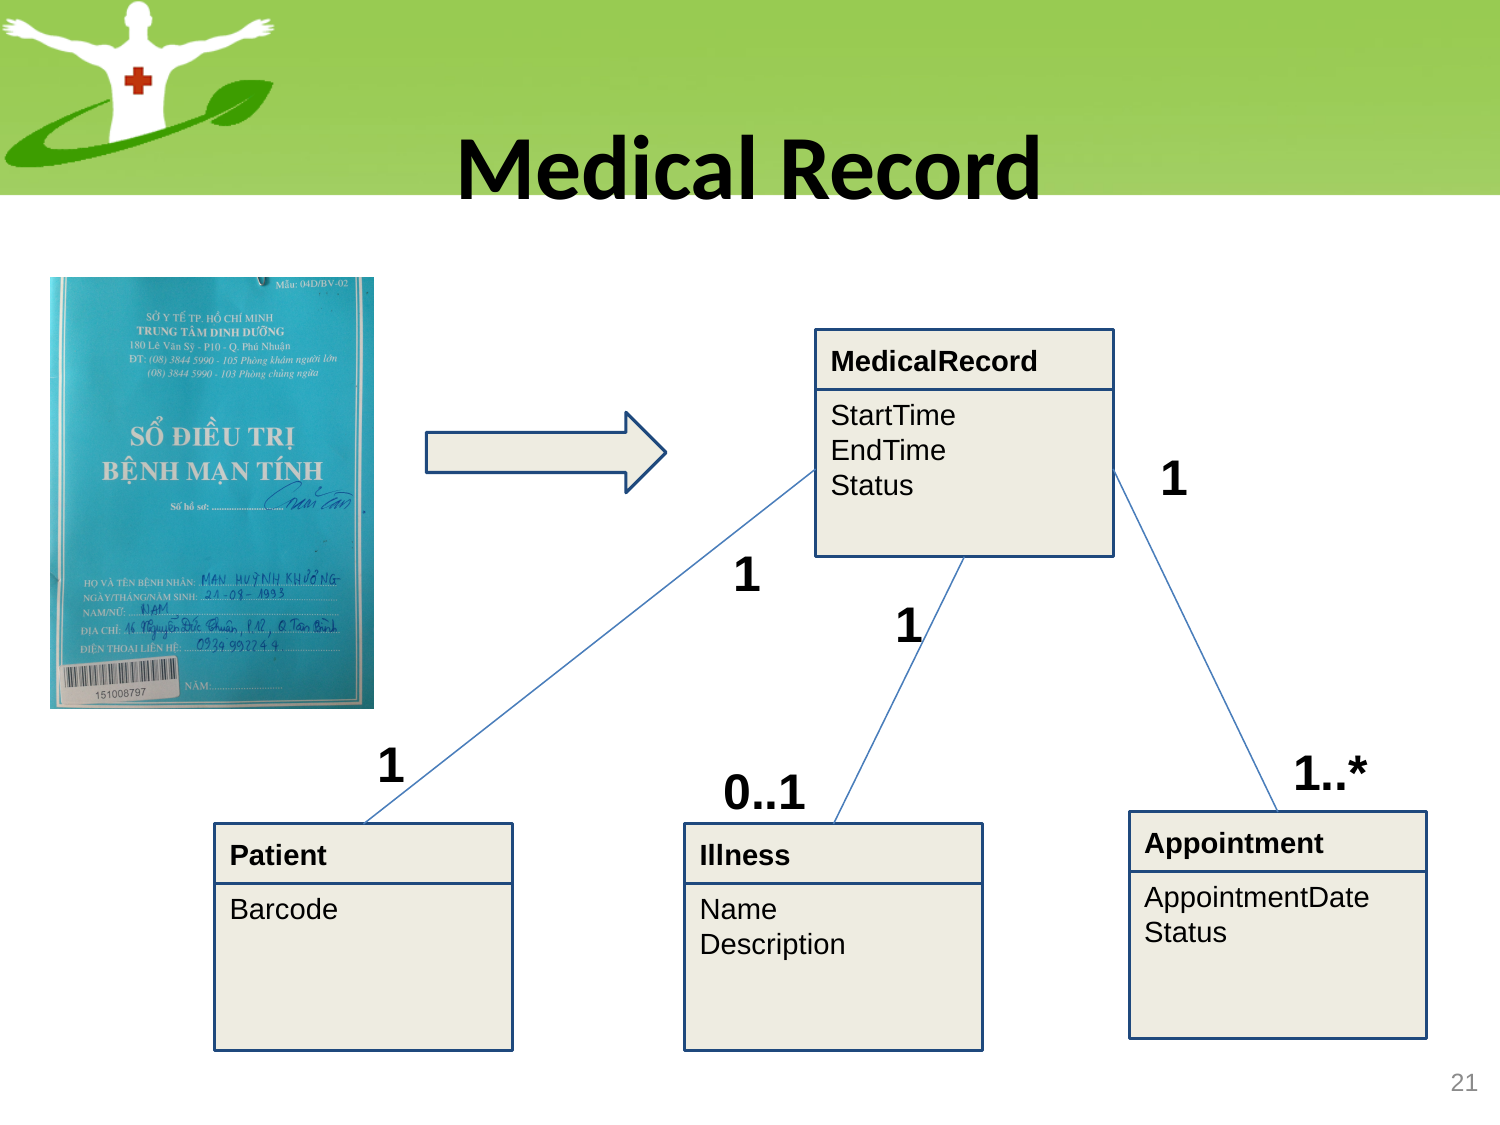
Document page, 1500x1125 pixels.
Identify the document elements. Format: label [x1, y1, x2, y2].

text_box [833, 556, 965, 825]
text_box [1128, 811, 1427, 1040]
text_box [214, 823, 513, 1052]
text_box [363, 468, 816, 825]
text_box [1112, 468, 1279, 813]
picture [0, 0, 1500, 1125]
text_box [684, 823, 983, 1052]
text_box [815, 329, 1114, 557]
